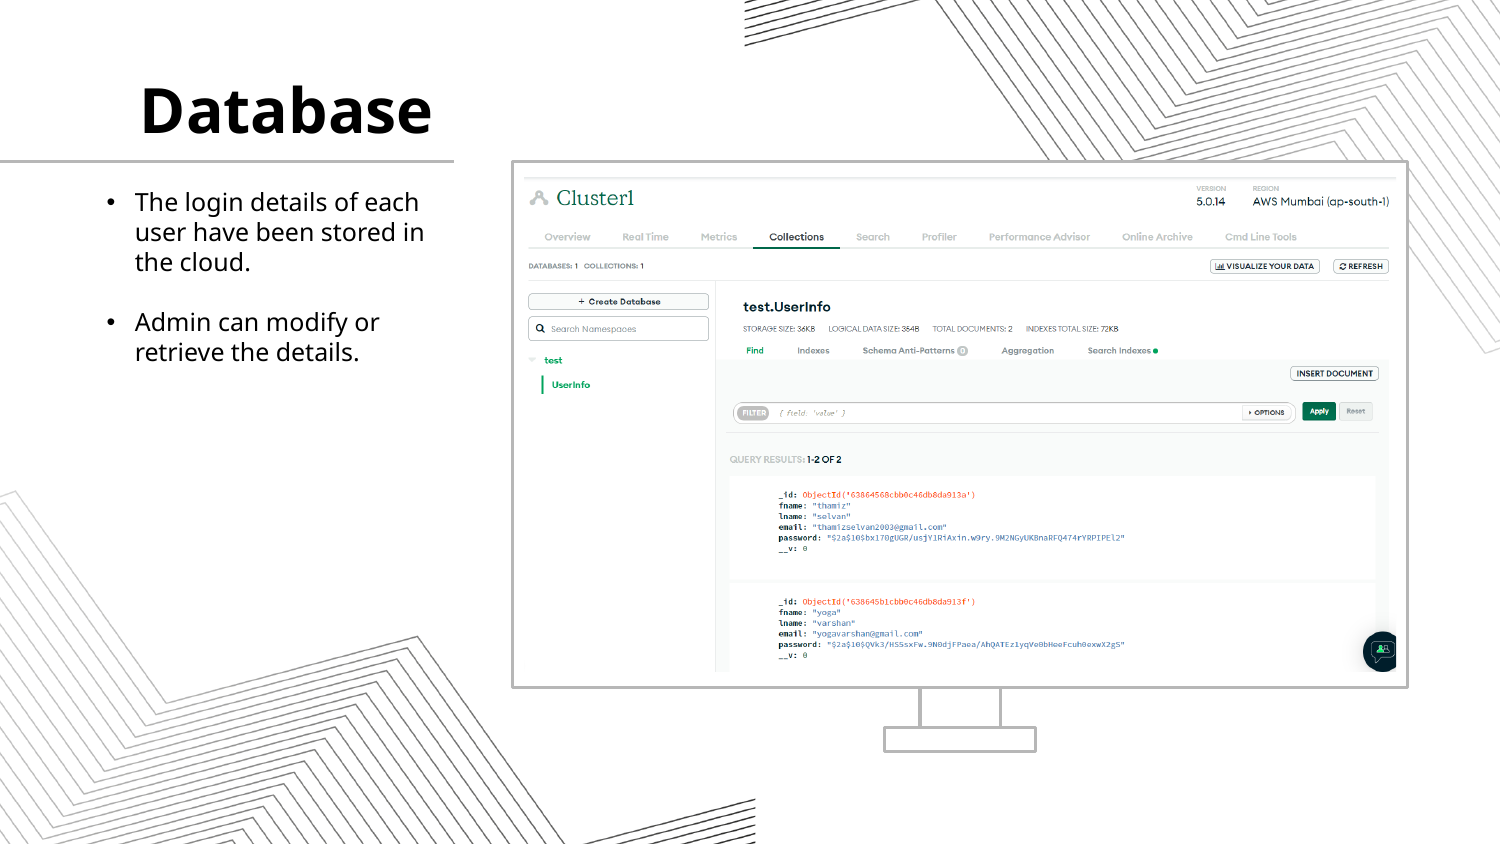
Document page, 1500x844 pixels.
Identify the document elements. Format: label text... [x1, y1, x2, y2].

picture [744, 0, 1500, 354]
title Database [124, 71, 451, 160]
picture [0, 490, 756, 844]
picture [523, 176, 1397, 672]
text_box The login details of each user have been stored in the cloud. Admin can modify or retrieve the details. [91, 179, 451, 374]
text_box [511, 161, 1409, 752]
